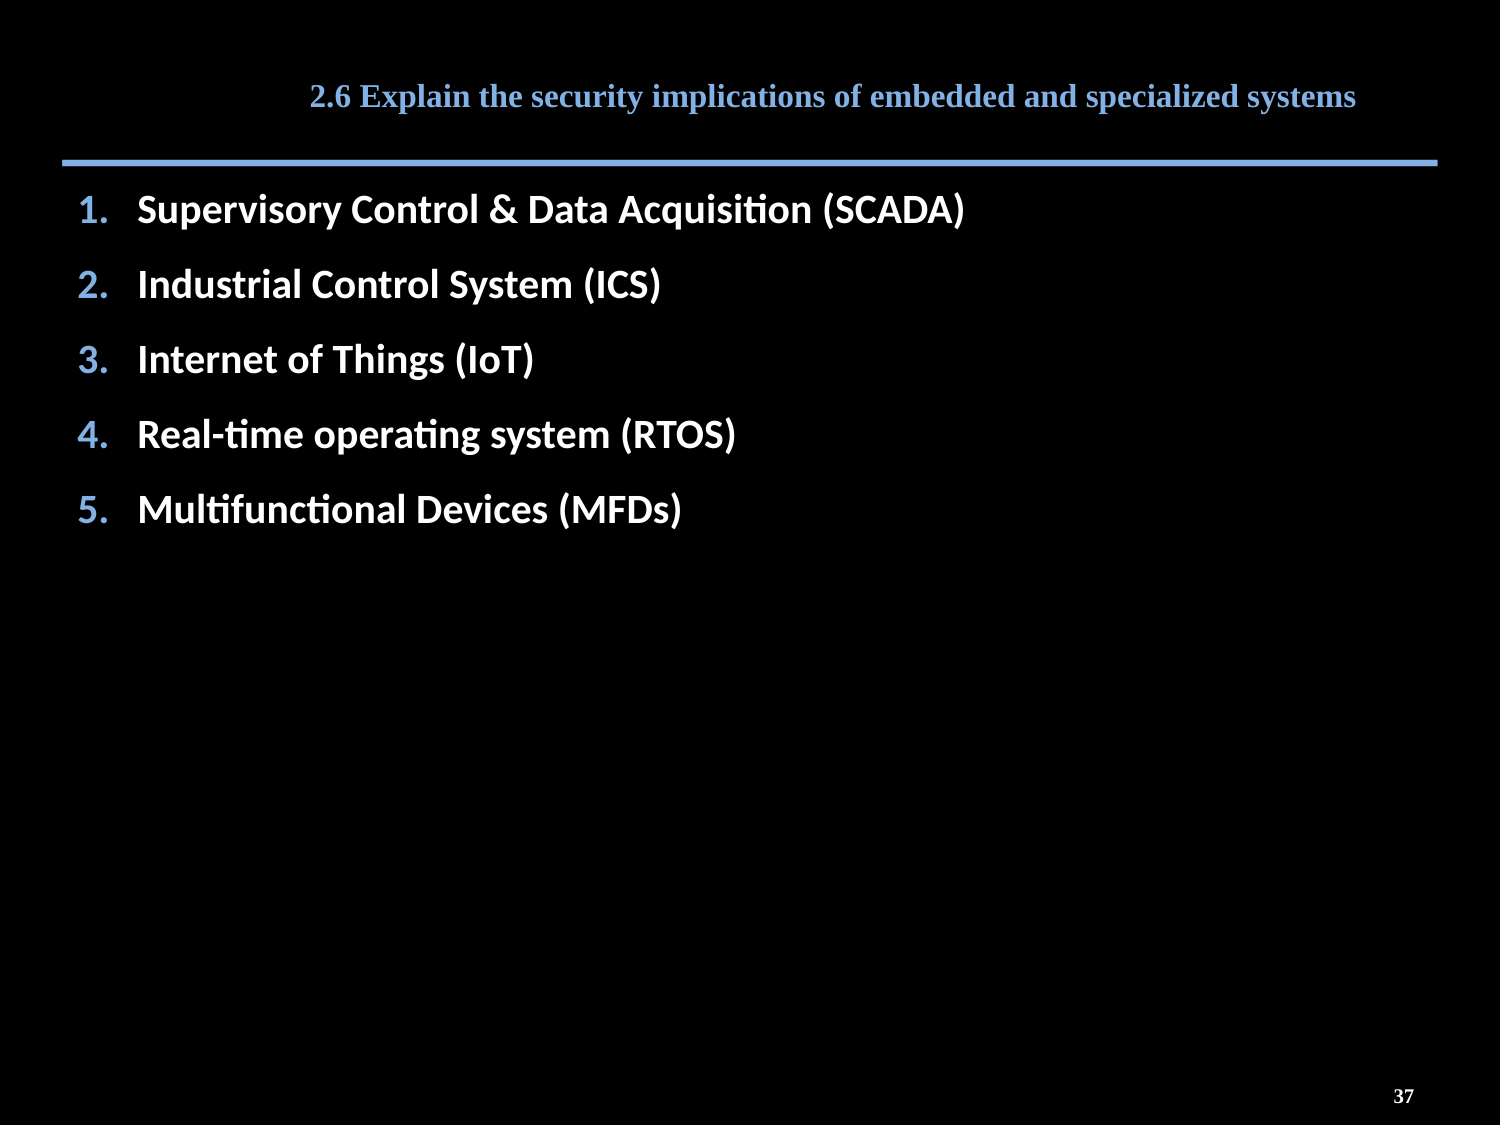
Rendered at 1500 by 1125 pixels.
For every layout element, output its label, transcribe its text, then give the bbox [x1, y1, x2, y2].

title 2.6 Explain the security implications of embedded and specialized systems [227, 12, 1440, 175]
list Supervisory Control & Data Acquisition (SCADA) Industrial Control System (ICS) Internet of Things (IoT) Real-time operating system (RTOS) Multifunctional Devices (MFDs) [62, 174, 1438, 1050]
slide_number 37 [1310, 1070, 1499, 1121]
